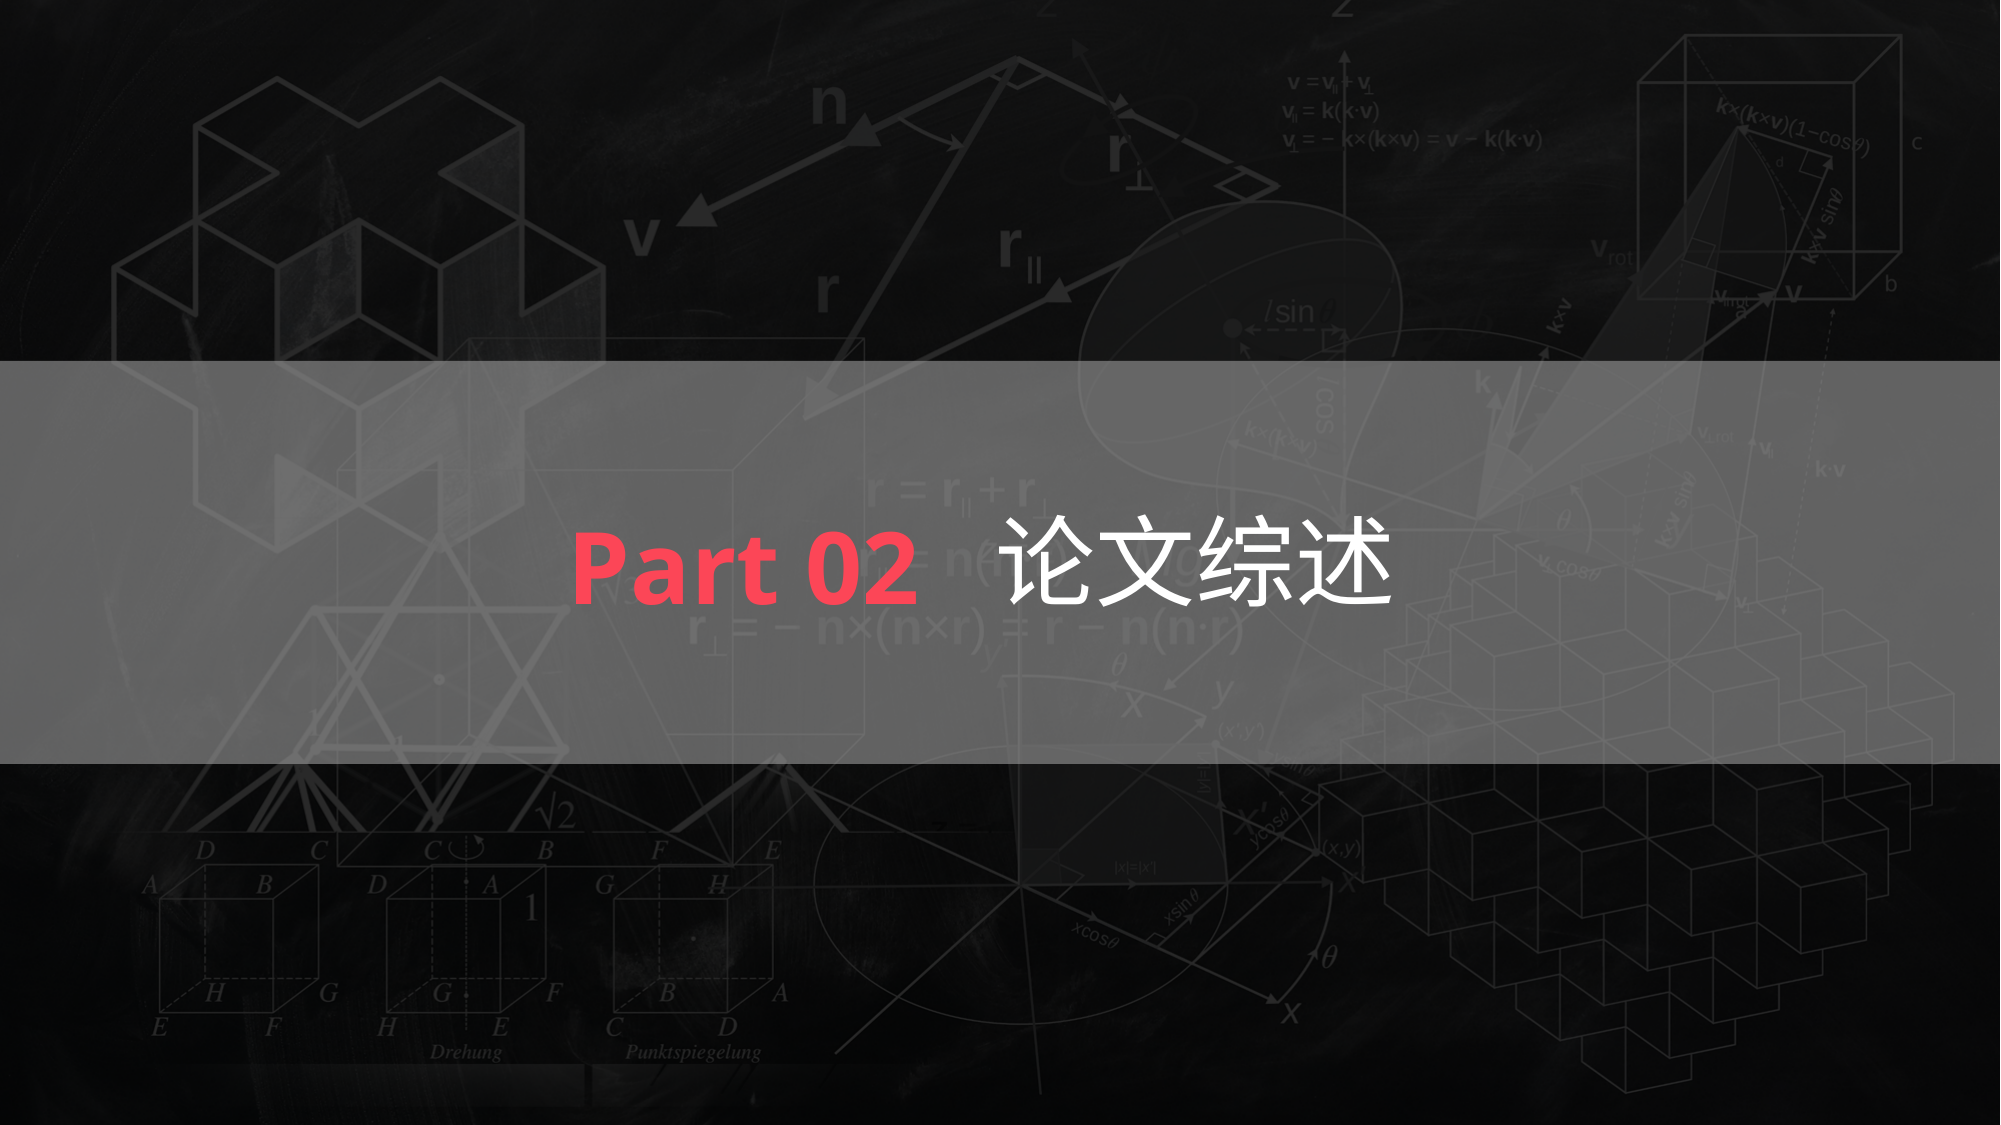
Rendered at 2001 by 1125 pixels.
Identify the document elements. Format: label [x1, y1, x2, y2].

text_box [553, 491, 1432, 634]
picture [0, 0, 2000, 1125]
